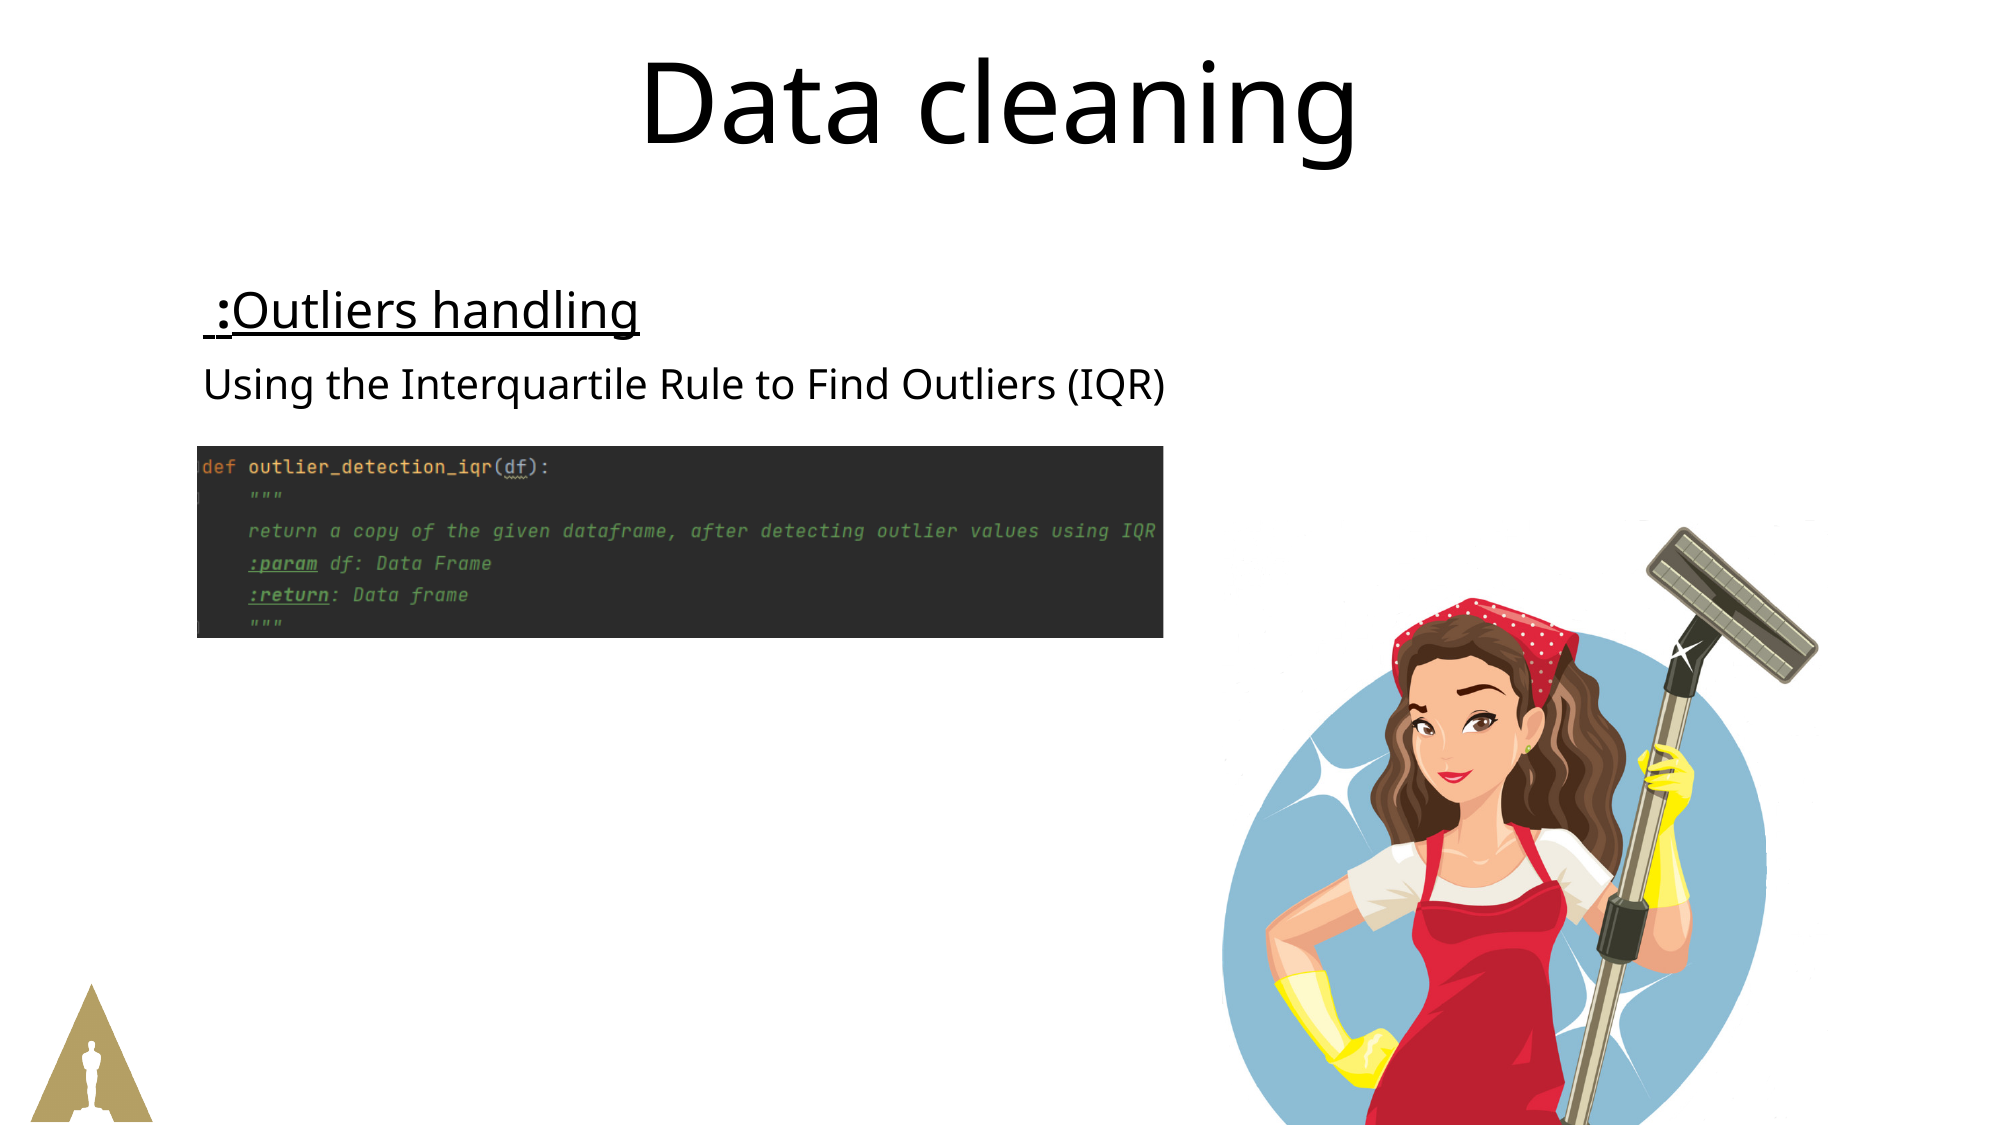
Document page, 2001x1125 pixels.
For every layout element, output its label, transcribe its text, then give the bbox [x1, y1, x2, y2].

text_box Data cleaning [622, 23, 1378, 174]
text_box Outliers handling: Using the Interquartile Rule to Find Outliers (IQR) [187, 266, 1782, 486]
picture [196, 446, 1164, 638]
picture [29, 983, 154, 1125]
picture [1222, 520, 1997, 1125]
